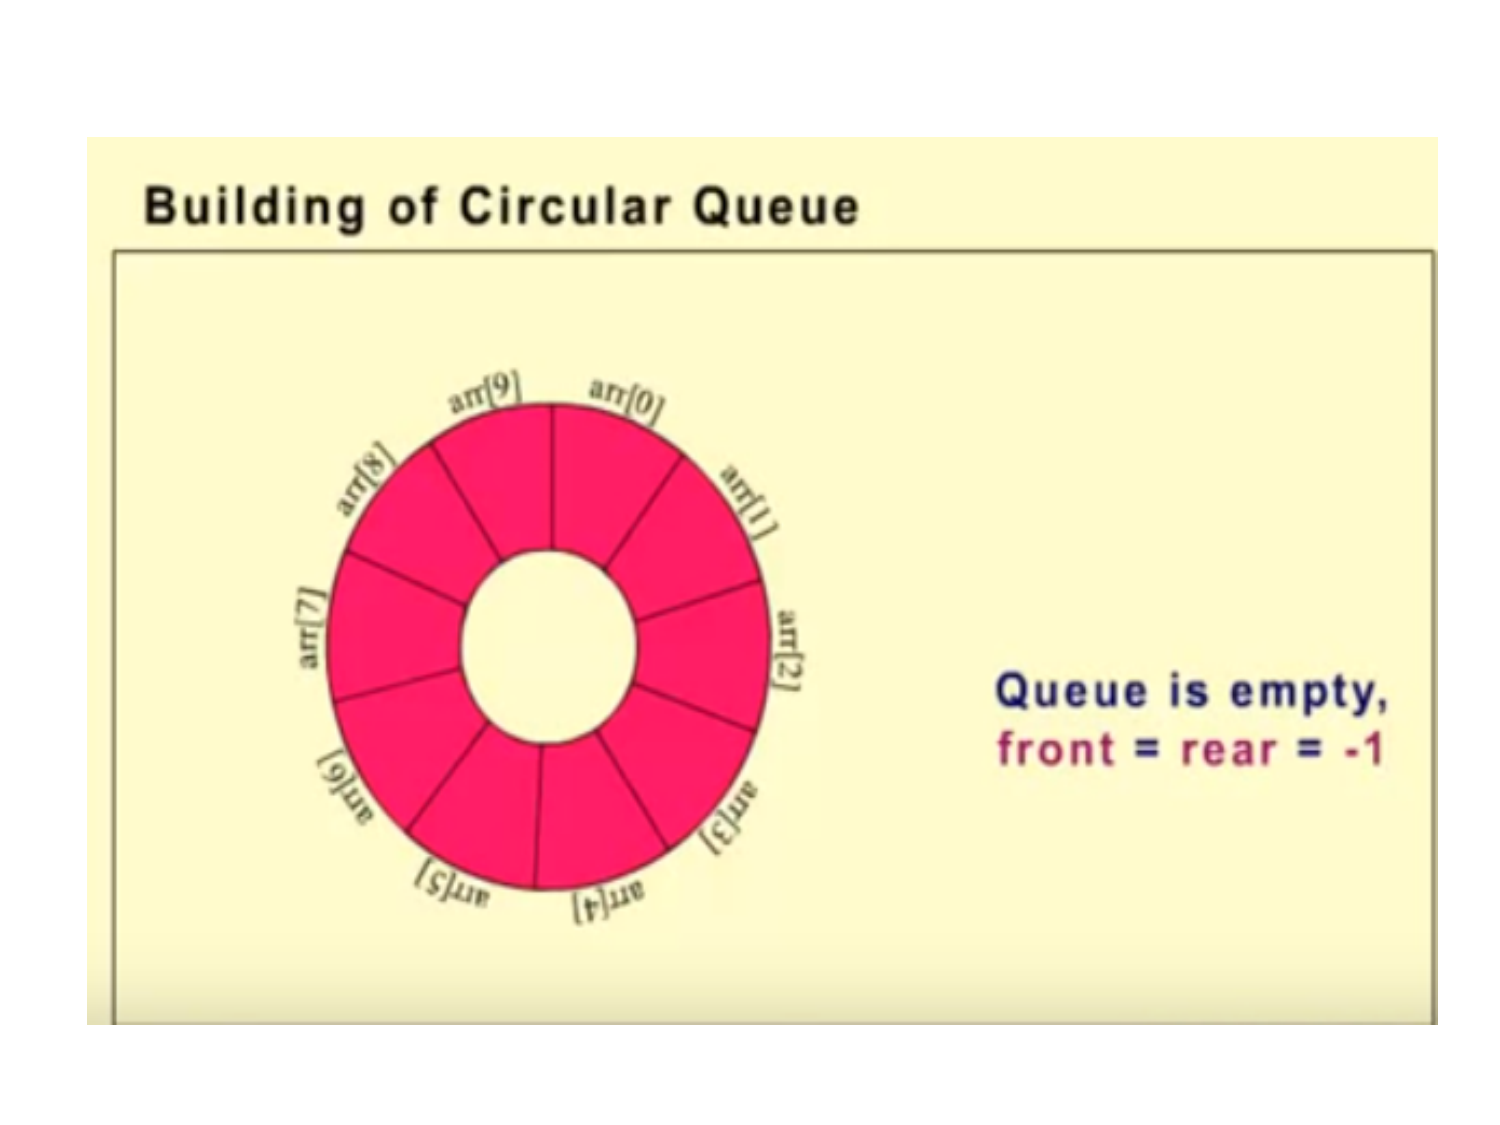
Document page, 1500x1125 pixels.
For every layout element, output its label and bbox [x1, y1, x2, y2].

list [87, 137, 1438, 1026]
